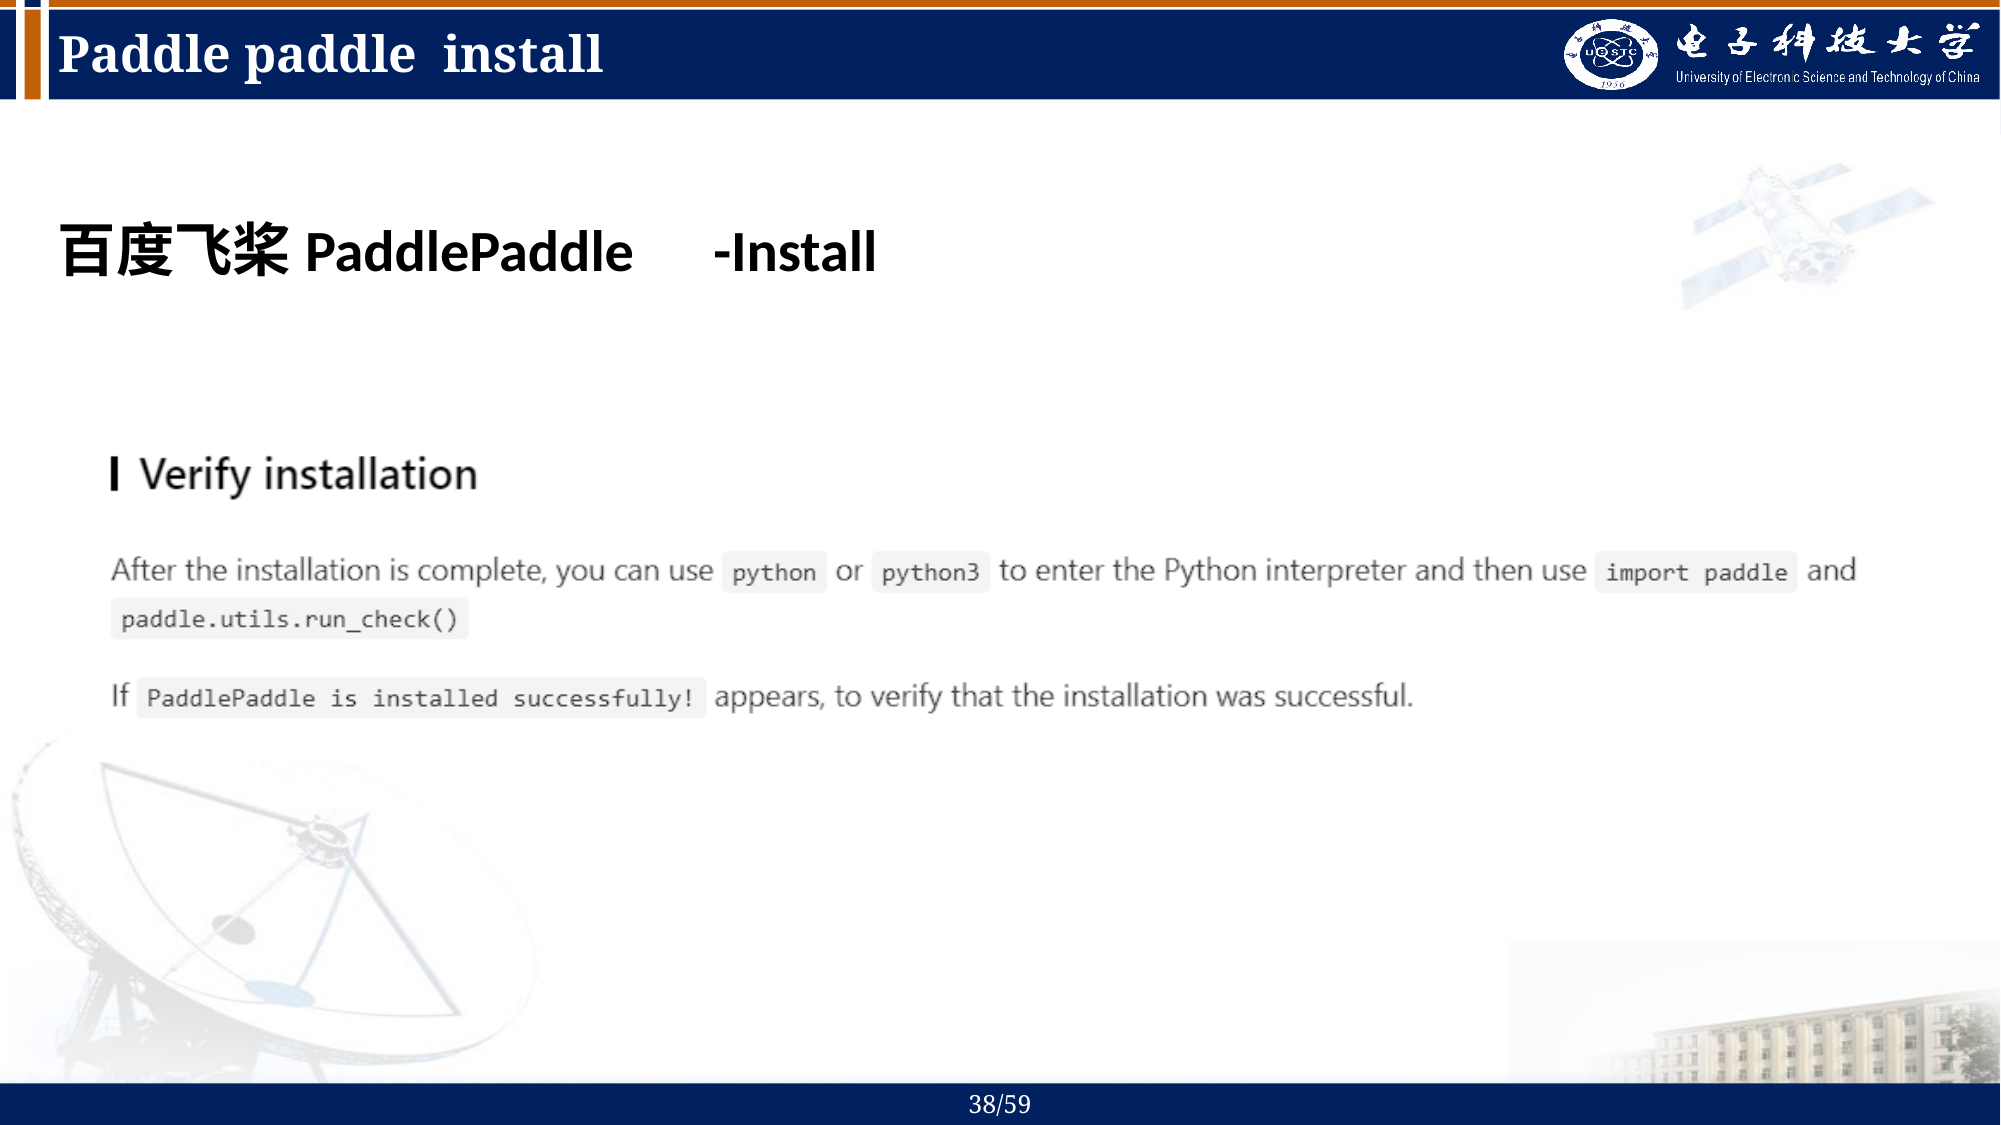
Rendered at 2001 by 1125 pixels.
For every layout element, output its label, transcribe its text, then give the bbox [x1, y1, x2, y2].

picture [0, 0, 2001, 1125]
picture [1564, 19, 1980, 90]
text_box 百度飞桨PaddlePaddle -Install [43, 205, 1924, 381]
title Paddle paddle install [43, 10, 676, 101]
